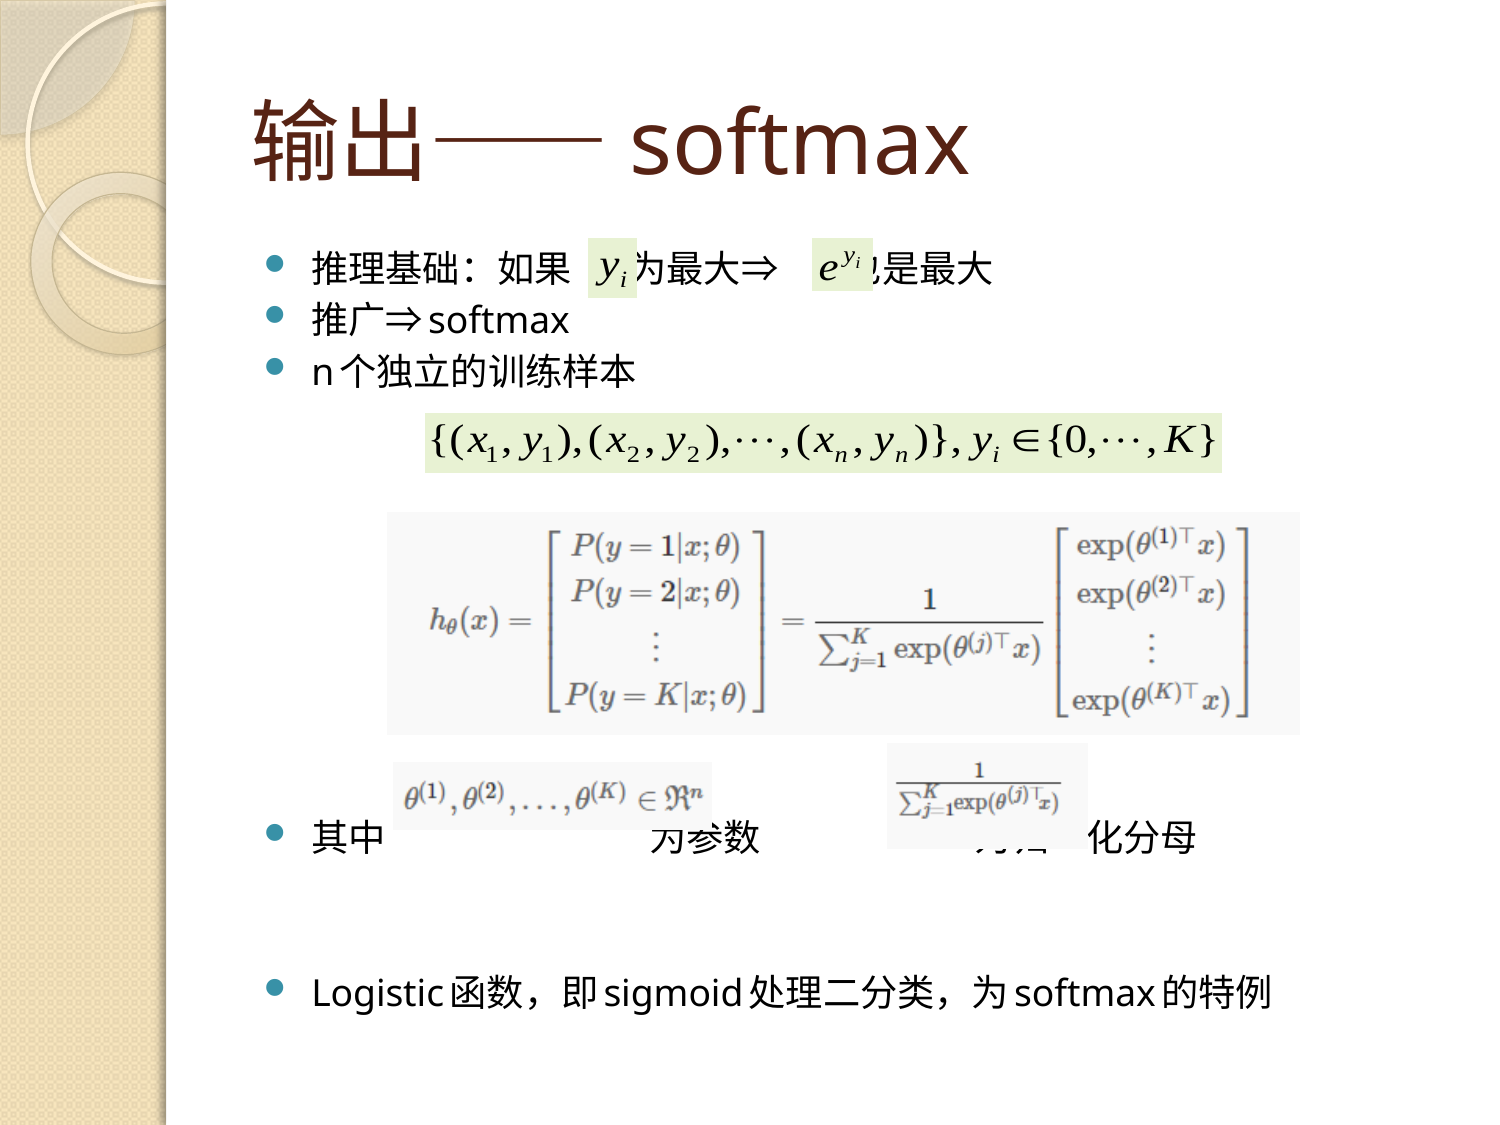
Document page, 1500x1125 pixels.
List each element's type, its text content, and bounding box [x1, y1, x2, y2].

list 推理基础：如果 为最大⇒ 也是最大 推广⇒softmax n个独立的训练样本 其中 为参数 为归一化分母 Logistic函数，即sigmoid处理二分类，为softmax的特例 [235, 237, 1466, 1025]
title 输出——softmax [235, 45, 1466, 233]
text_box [812, 237, 874, 292]
picture [392, 762, 712, 830]
picture [887, 743, 1088, 849]
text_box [424, 412, 1223, 473]
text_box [588, 237, 638, 298]
picture [387, 512, 1301, 735]
